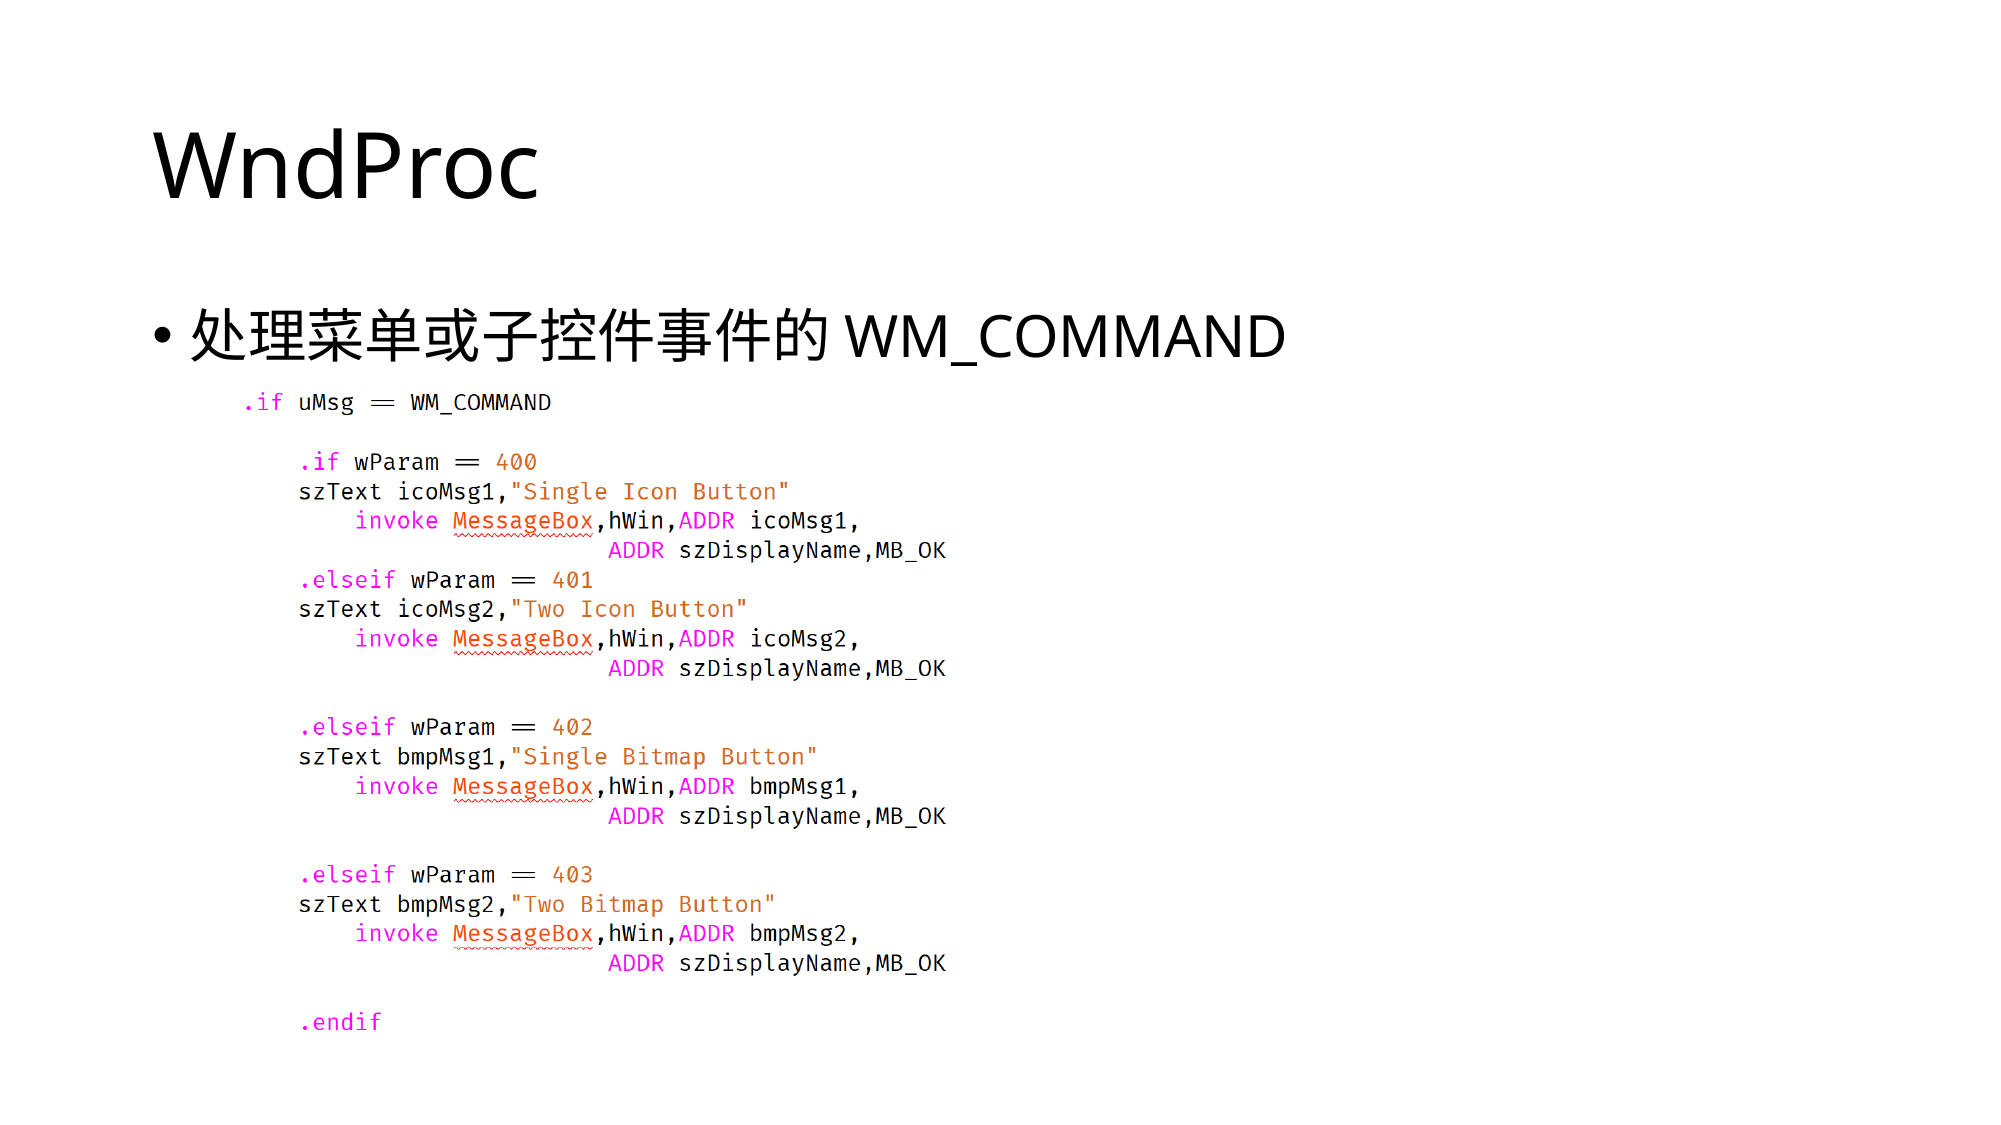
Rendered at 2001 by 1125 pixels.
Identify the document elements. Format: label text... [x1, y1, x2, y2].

picture [218, 381, 987, 1051]
list 处理菜单或子控件事件的WM_COMMAND [137, 299, 1863, 1014]
title WndProc [137, 59, 1863, 278]
